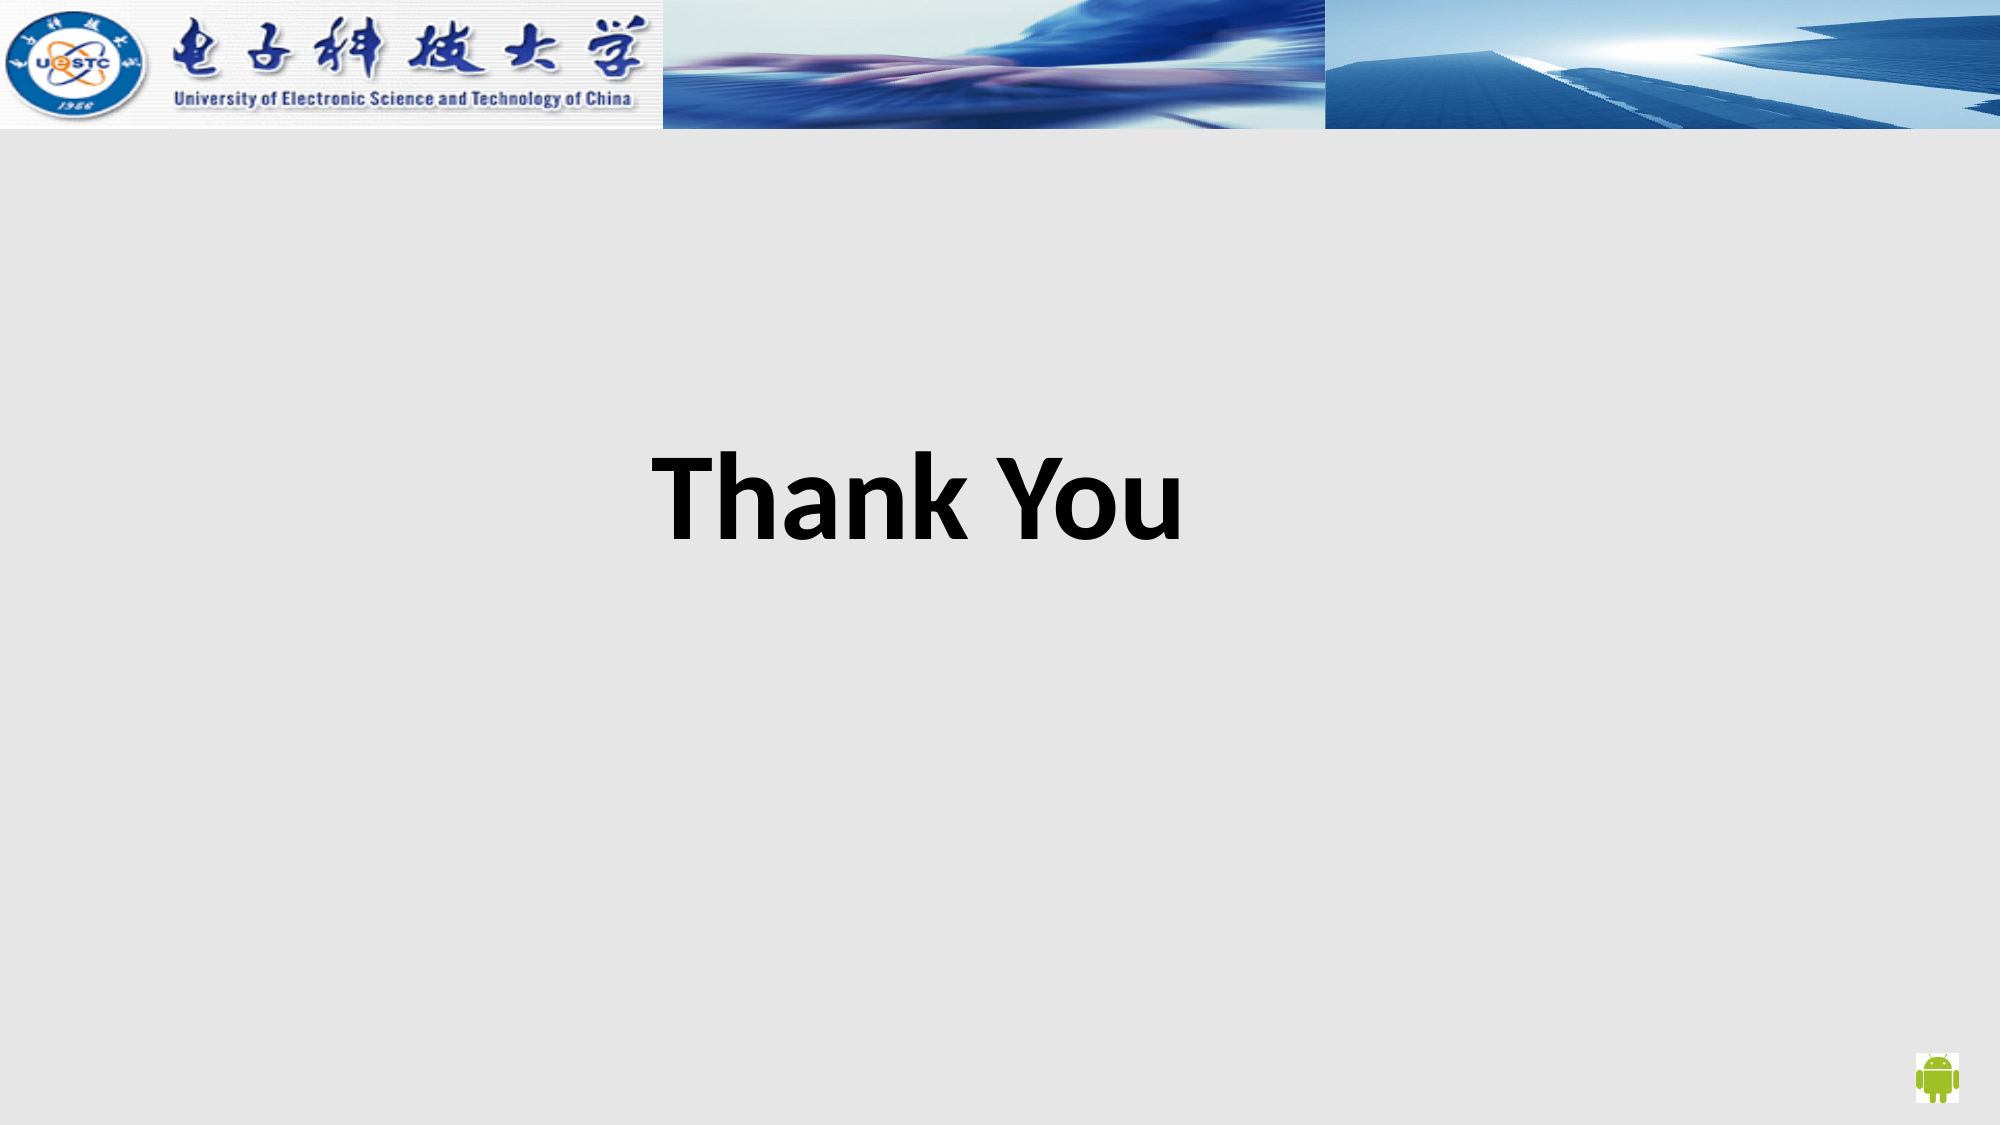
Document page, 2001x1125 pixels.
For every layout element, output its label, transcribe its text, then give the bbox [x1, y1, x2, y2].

picture [0, 0, 2000, 129]
text_box Thank You [447, 406, 1391, 572]
picture [1916, 1053, 1959, 1103]
